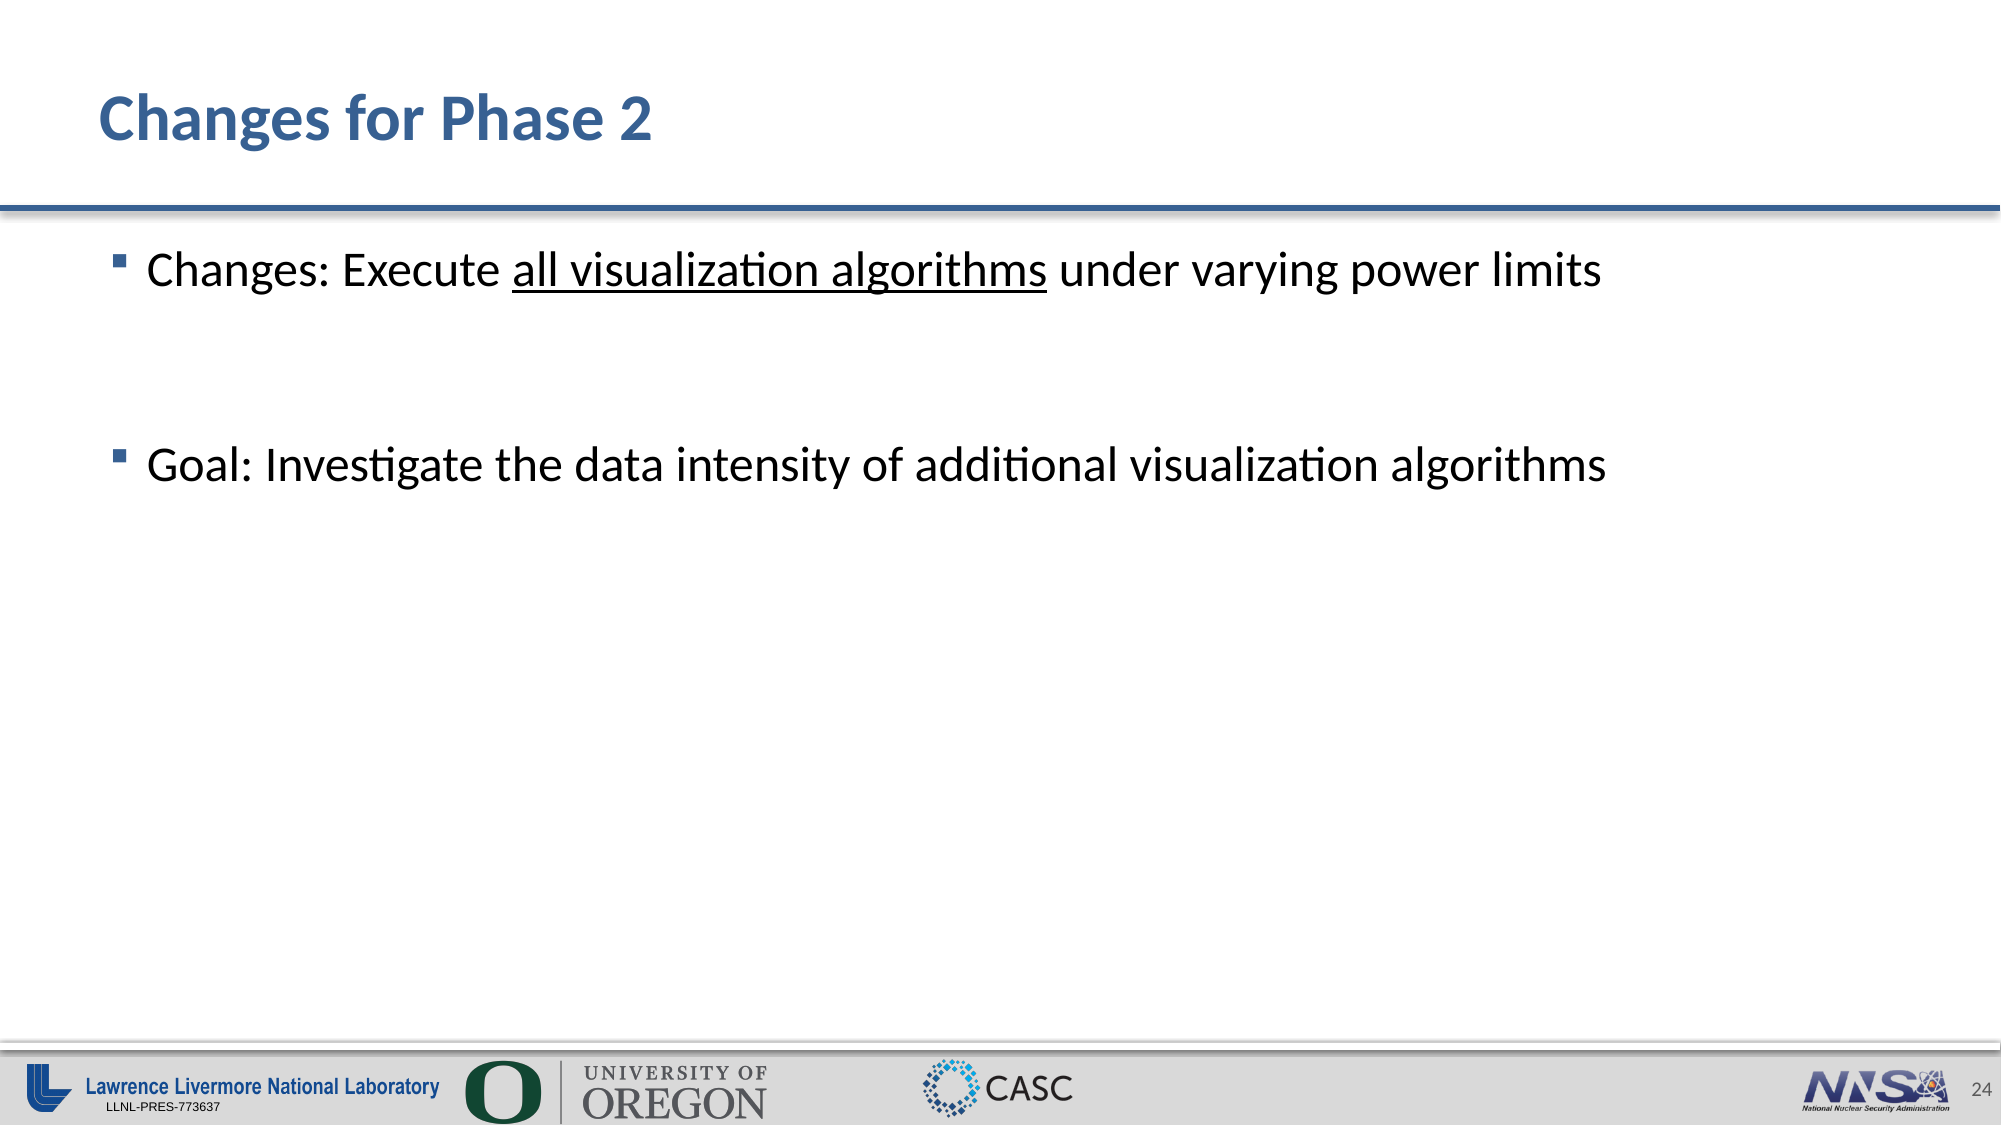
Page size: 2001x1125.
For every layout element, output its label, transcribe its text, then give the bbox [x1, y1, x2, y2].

list Changes: Execute all visualization algorithms under varying power limits Goal: Investigate the data intensity of additional visualization algorithms [99, 236, 1900, 1042]
title Changes for Phase 2 [99, 36, 1900, 202]
picture [921, 1058, 1077, 1119]
picture [27, 1059, 768, 1125]
picture [1795, 1057, 1956, 1119]
